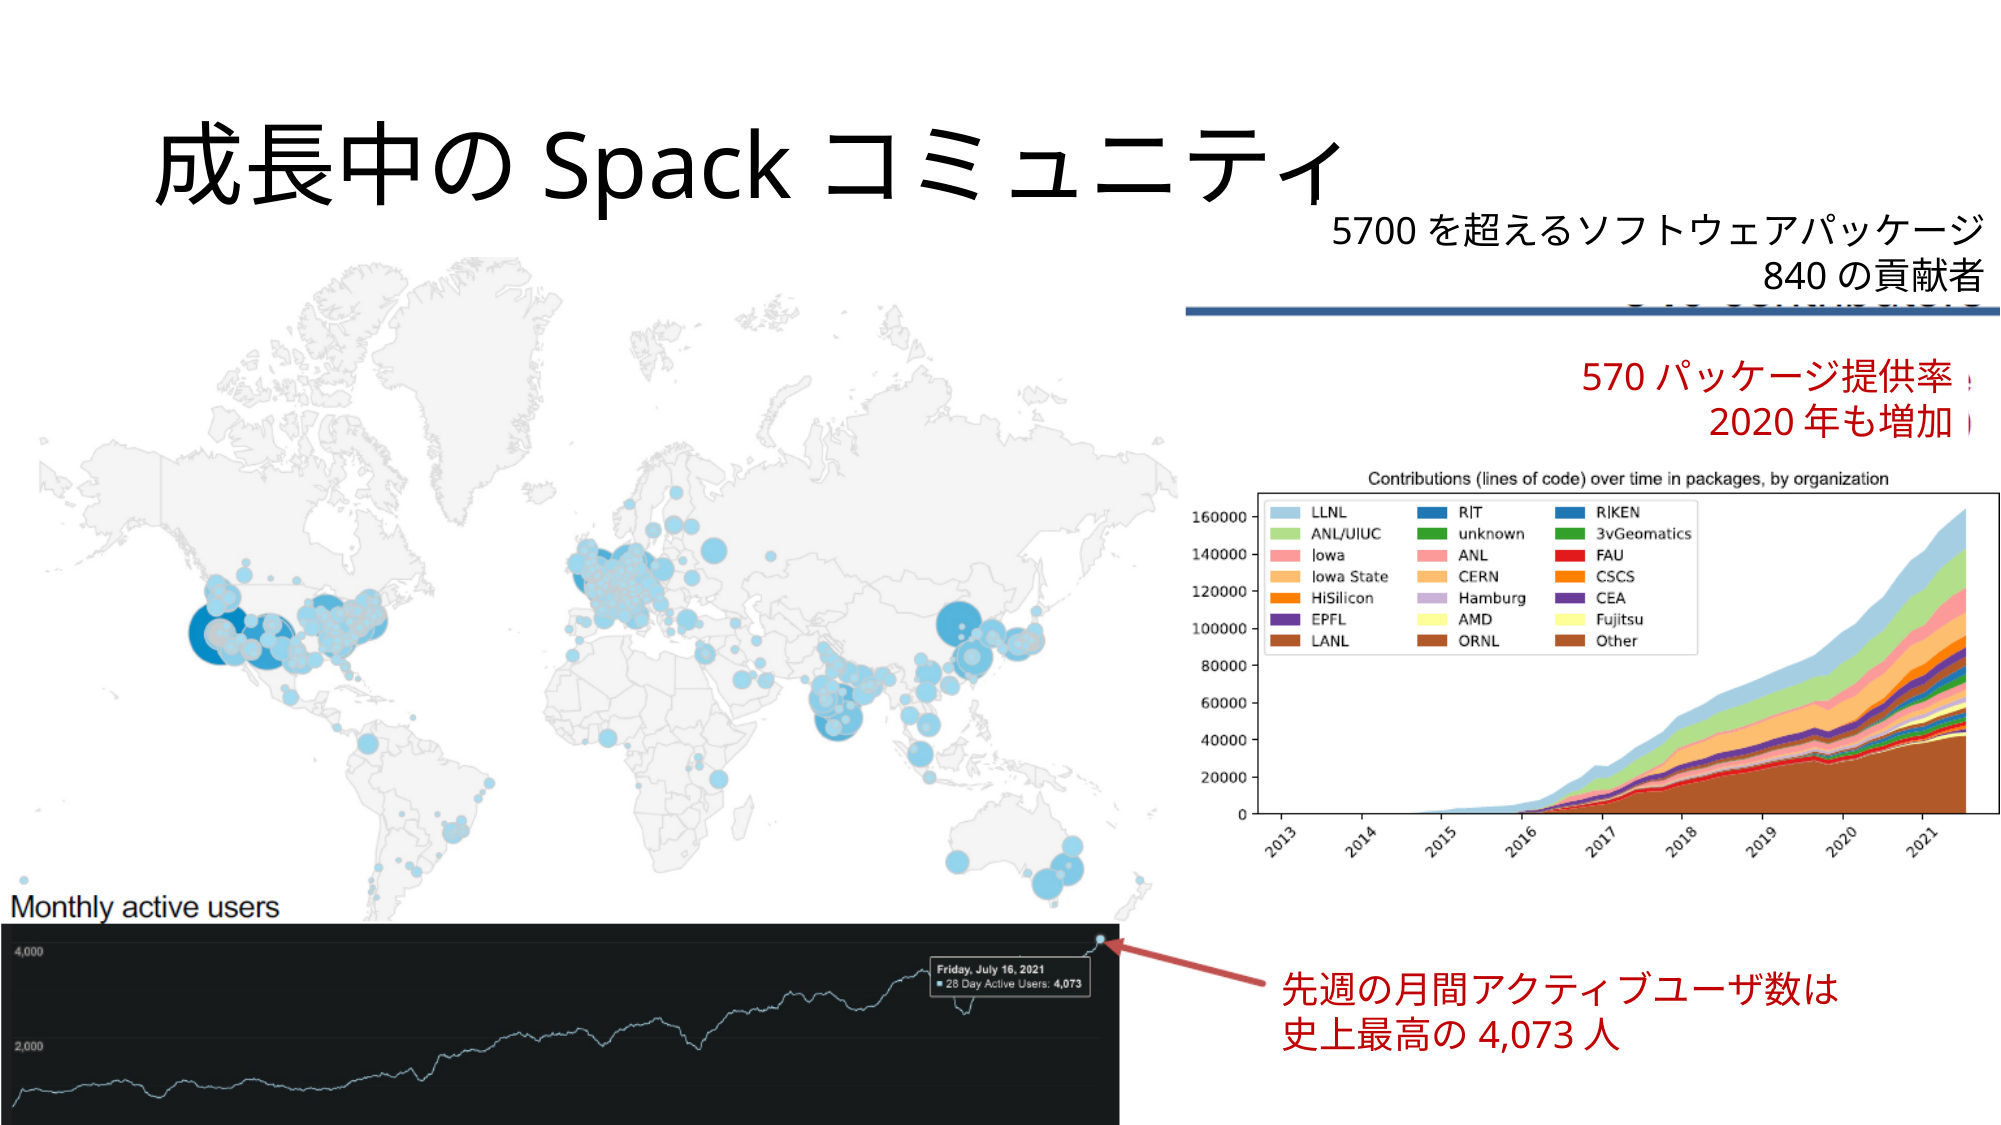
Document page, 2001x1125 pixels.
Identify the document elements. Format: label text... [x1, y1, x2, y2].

text_box 5700を超えるソフトウェアパッケージ 840の貢献者 [1316, 199, 2000, 257]
title 成長中のSpackコミュニティ [137, 59, 1863, 257]
picture [0, 257, 2000, 1125]
